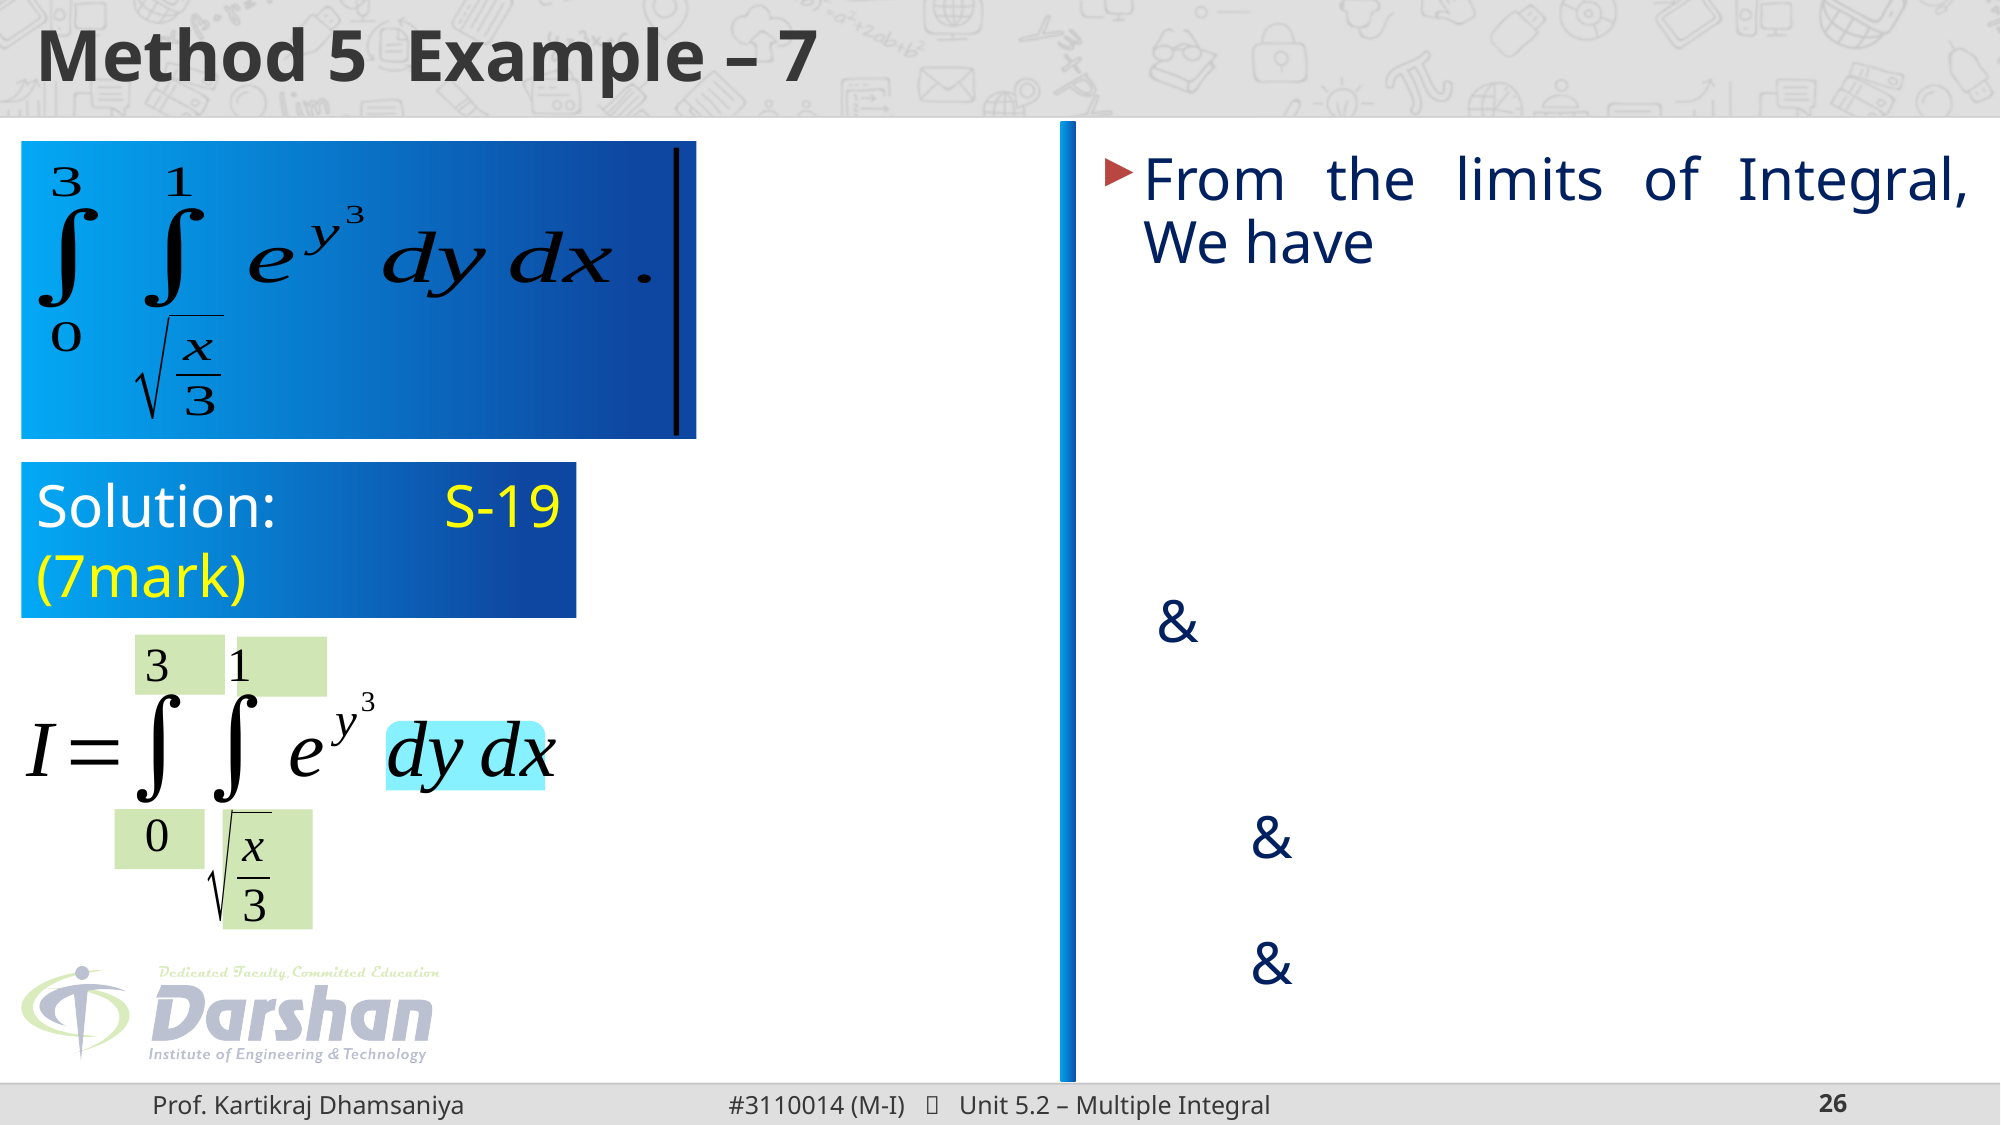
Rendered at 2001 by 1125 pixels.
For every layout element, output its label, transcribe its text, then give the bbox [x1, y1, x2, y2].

text_box [1060, 121, 1076, 1082]
text_box [135, 634, 225, 695]
text_box [237, 636, 328, 697]
text_box [389, 724, 542, 787]
text_box [114, 809, 205, 870]
text_box Solution: S-19 (7mark) [21, 462, 577, 618]
text_box [222, 809, 313, 930]
